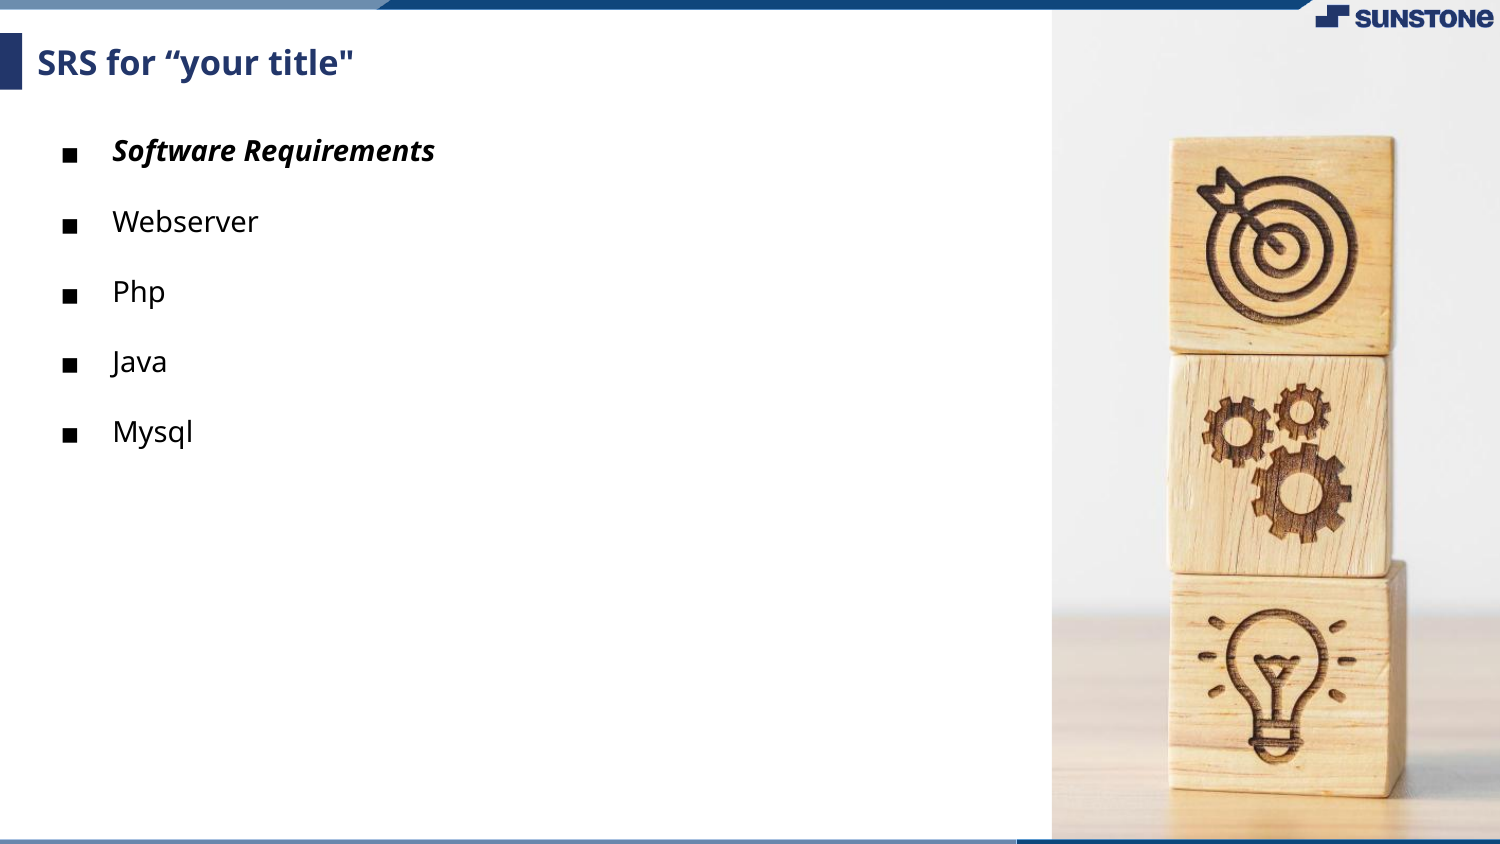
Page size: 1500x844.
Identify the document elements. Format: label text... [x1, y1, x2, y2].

list Software Requirements [22, 124, 750, 181]
picture [0, 0, 1500, 844]
title SRS for “your title" [22, 33, 1316, 90]
list Webserver Php Java Mysql [22, 195, 996, 769]
